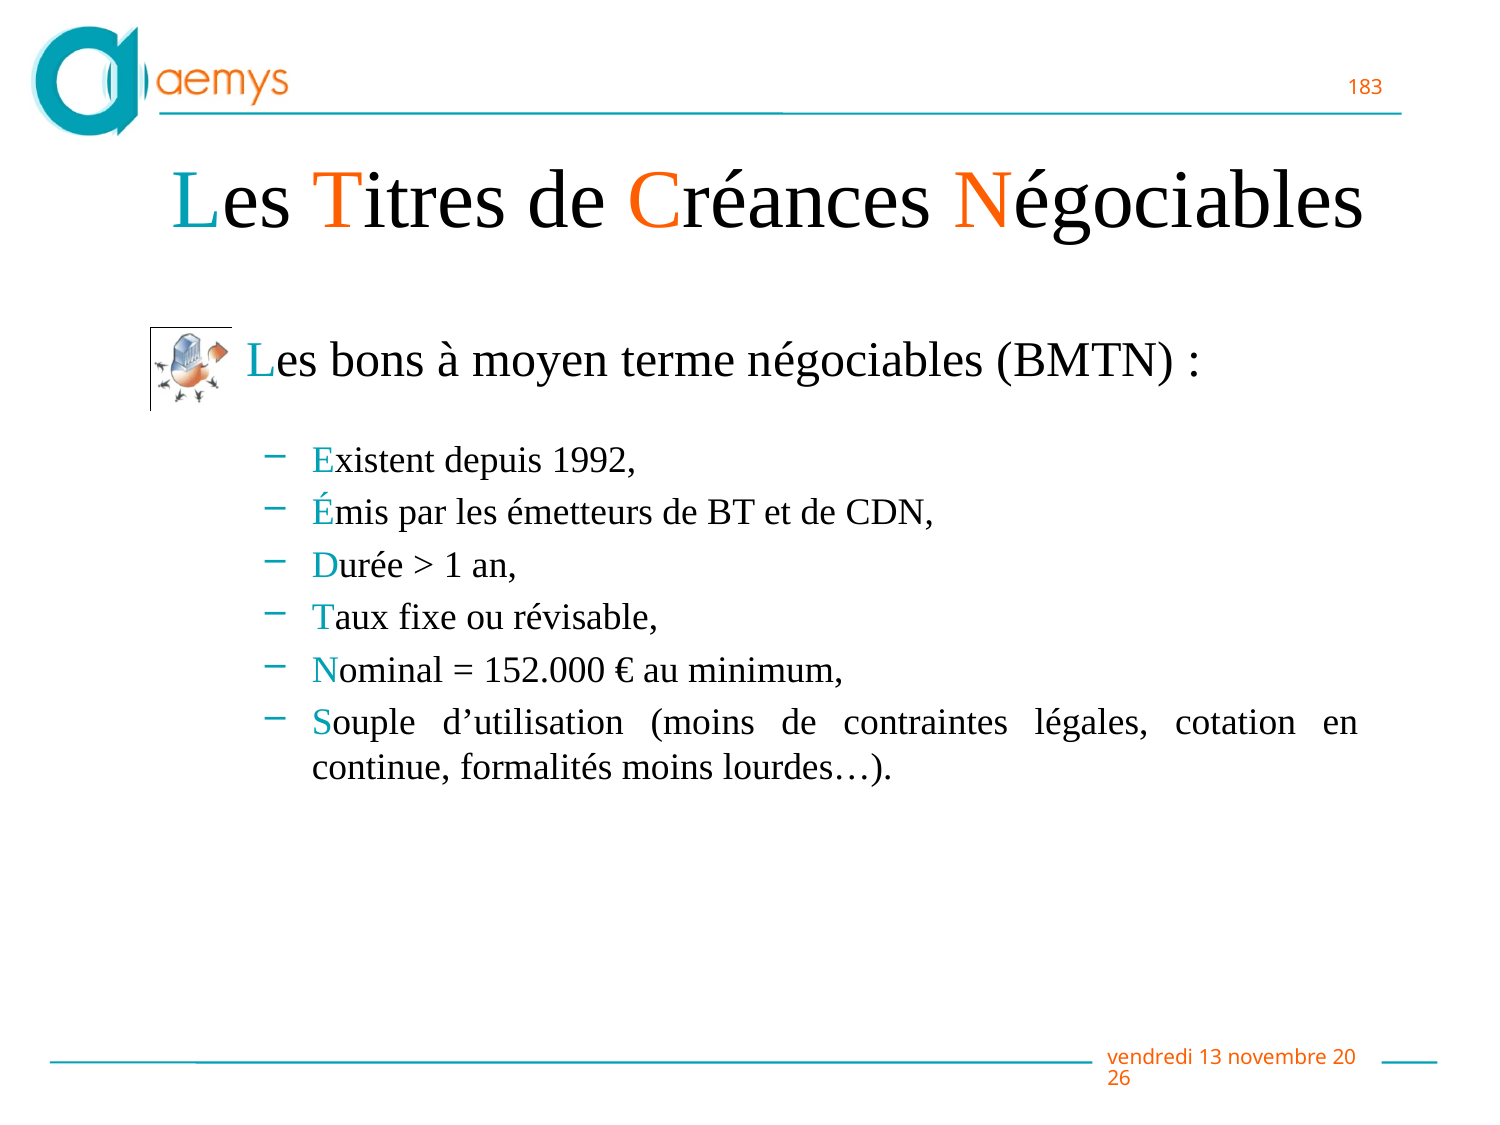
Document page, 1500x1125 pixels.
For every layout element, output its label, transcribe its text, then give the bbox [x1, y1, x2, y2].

title Les Titres de Créances Négociables [112, 99, 1426, 288]
picture [149, 327, 233, 411]
picture [29, 24, 290, 138]
list Les bons à moyen terme négociables (BMTN) : Existent depuis 1992, Émis par les émetteurs de BT et de CDN, Durée > 1 an, Taux fixe ou révisable, Nominal = 152.000 € au minimum, Souple d’utilisation (moins de contraintes légales, cotation en continue, formalités moins lourdes…). [174, 318, 1376, 838]
